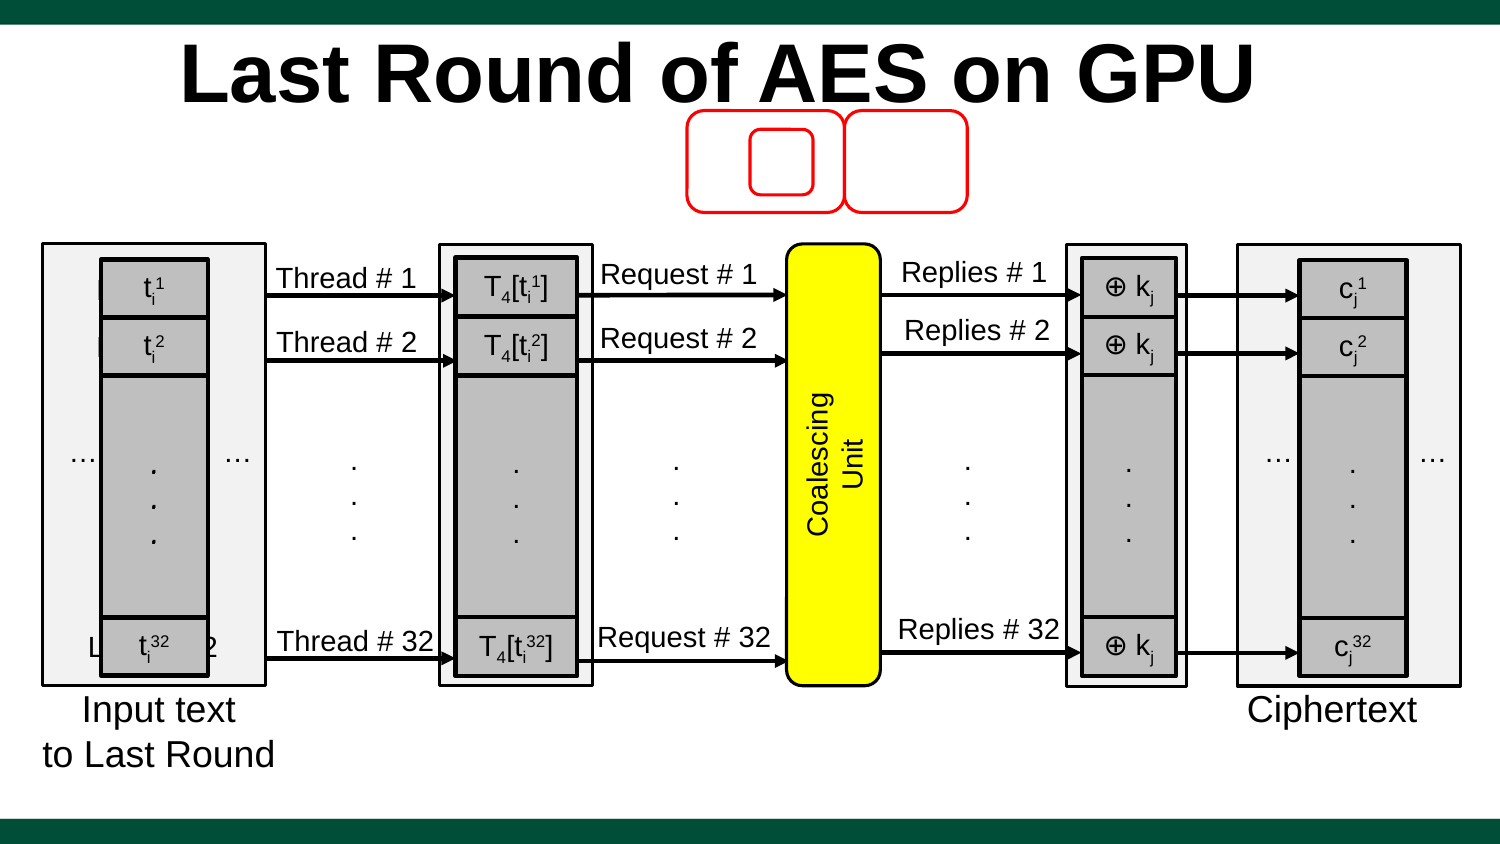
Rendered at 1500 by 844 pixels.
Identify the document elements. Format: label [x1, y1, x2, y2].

text_box [684, 108, 970, 215]
text_box [27, 241, 1463, 783]
title [25, 0, 1412, 151]
picture [0, 0, 1500, 844]
